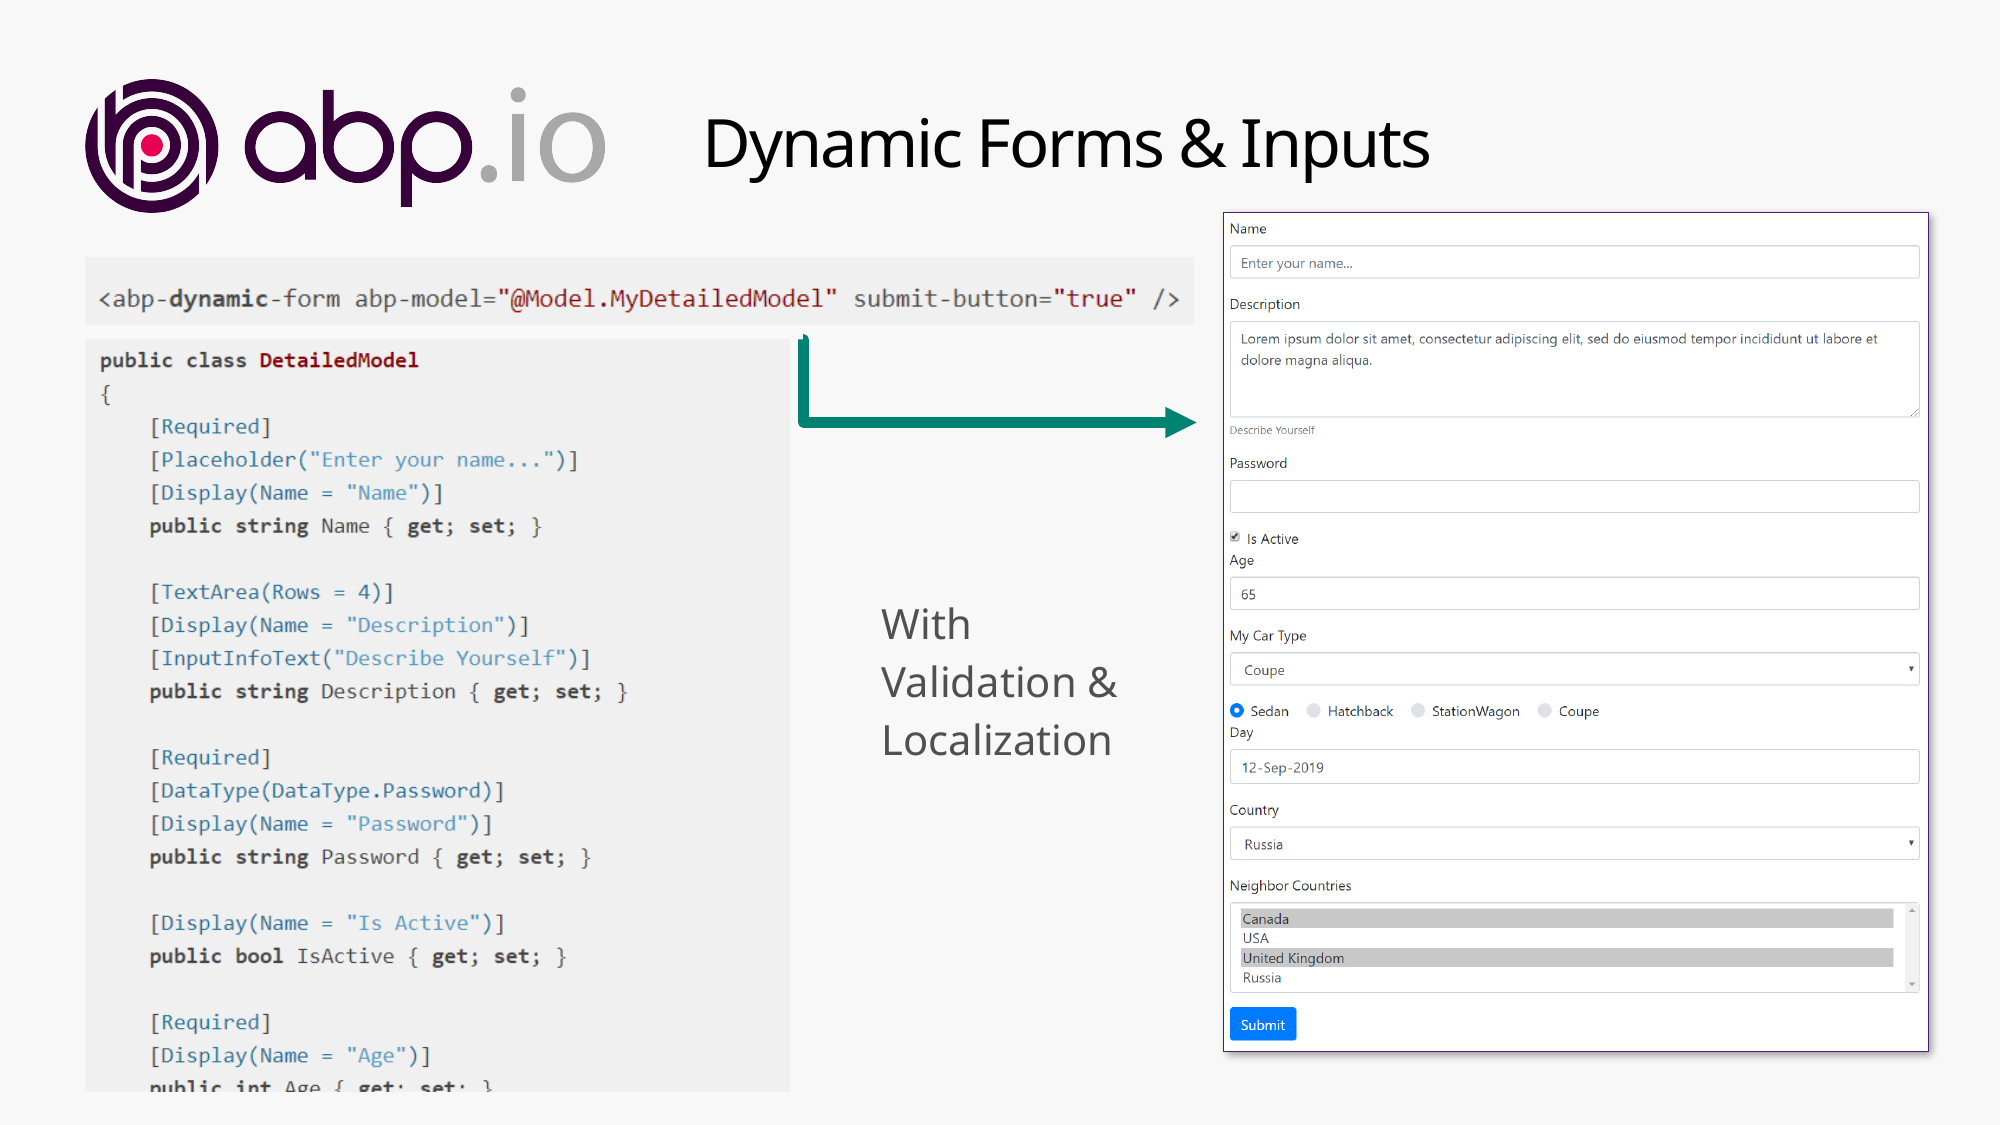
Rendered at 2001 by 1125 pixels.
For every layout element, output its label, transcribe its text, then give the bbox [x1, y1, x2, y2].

picture [1042, 257, 1194, 325]
text_box With Validation & Localization [851, 579, 1149, 788]
title Dynamic Forms & Inputs [678, 59, 1915, 232]
picture [85, 257, 958, 325]
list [85, 79, 607, 213]
picture [85, 339, 791, 1093]
picture [1223, 212, 1929, 1052]
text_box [958, 184, 1042, 578]
